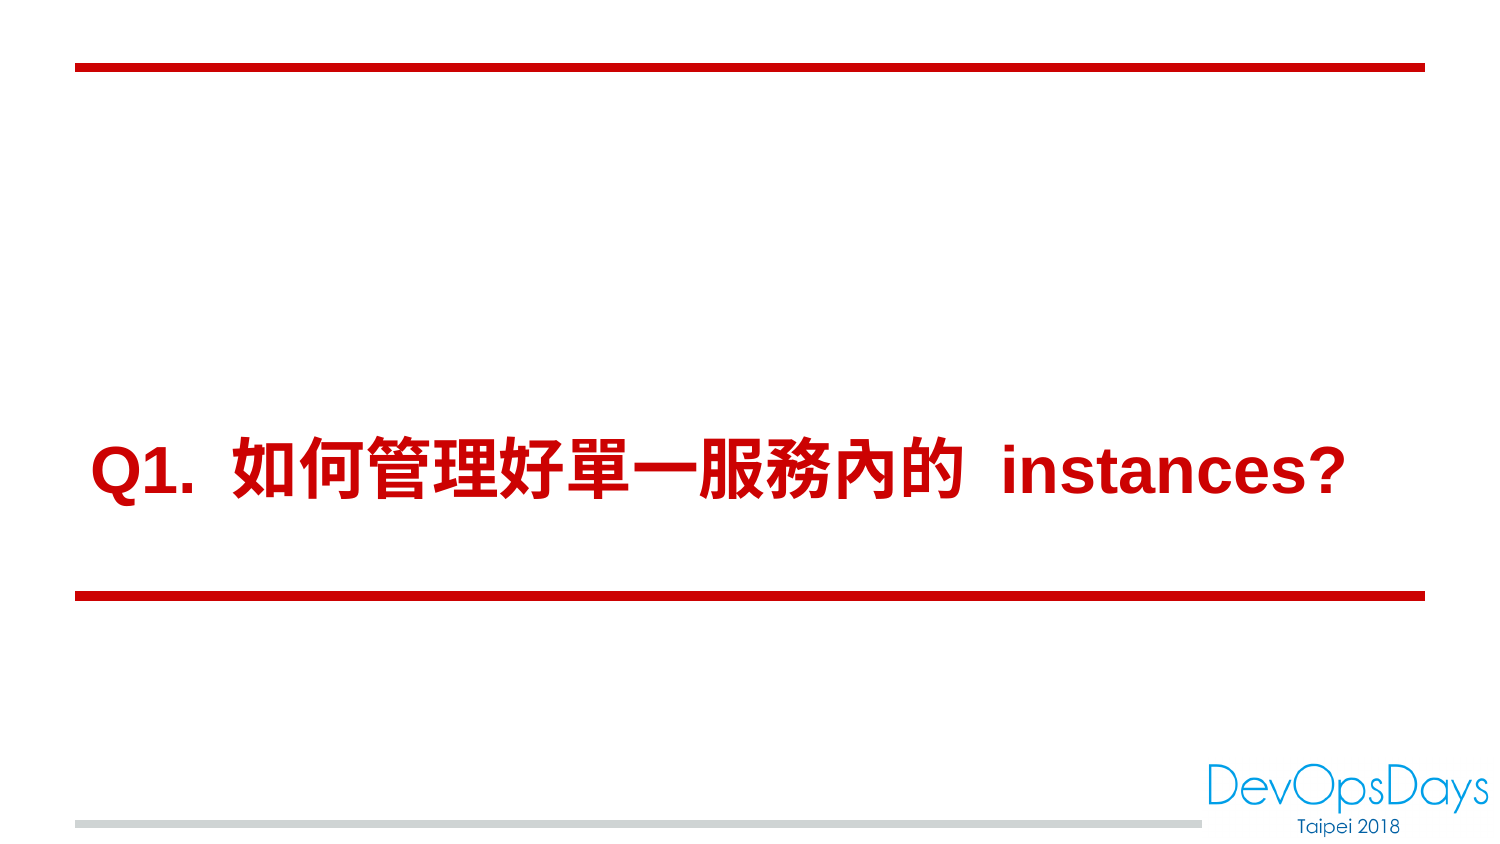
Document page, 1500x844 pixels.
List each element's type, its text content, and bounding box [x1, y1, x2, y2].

picture [1202, 757, 1494, 844]
title Q1. 如何管理好單一服務內的 instances? [75, 92, 1425, 587]
